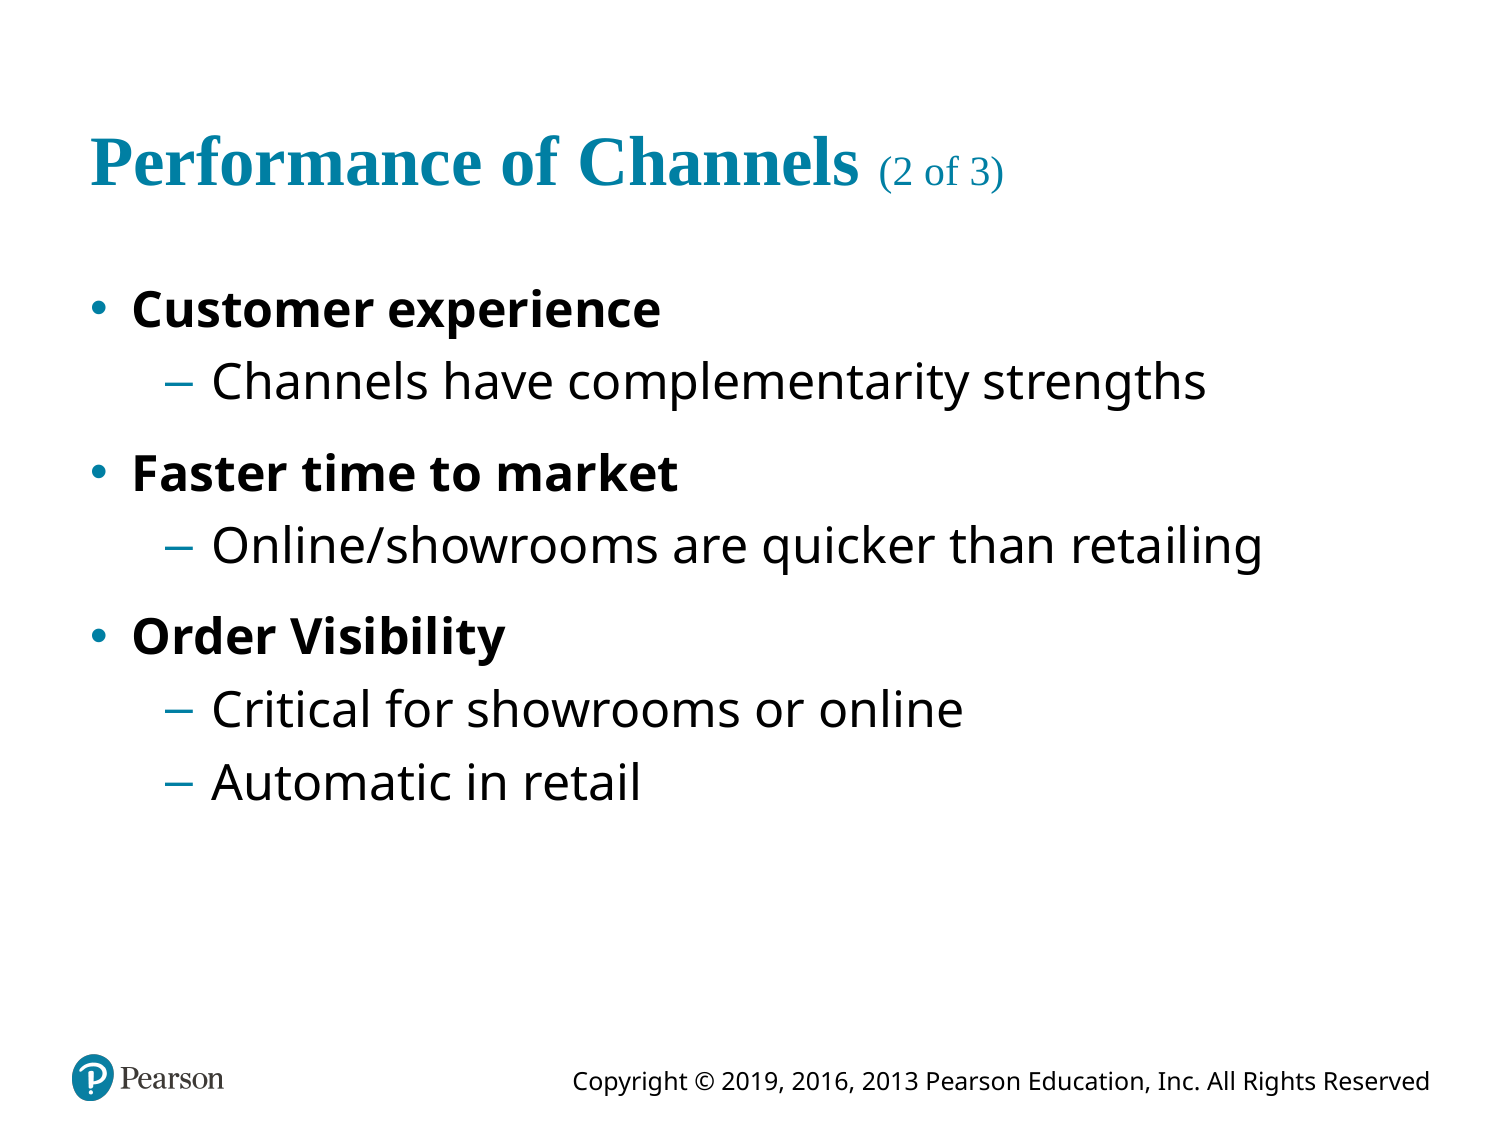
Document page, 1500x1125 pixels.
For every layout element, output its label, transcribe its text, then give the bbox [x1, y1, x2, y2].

picture [72, 1087, 83, 1101]
picture [80, 1063, 106, 1088]
list Customer experience Channels have complementarity strengths Faster time to market Online/showrooms are quicker than retailing Order Visibility Critical for showrooms or online Automatic in retail [75, 262, 1425, 931]
picture [98, 1054, 224, 1101]
title Performance of Channels (2 of 3) [75, 0, 1425, 216]
picture [72, 1054, 88, 1070]
